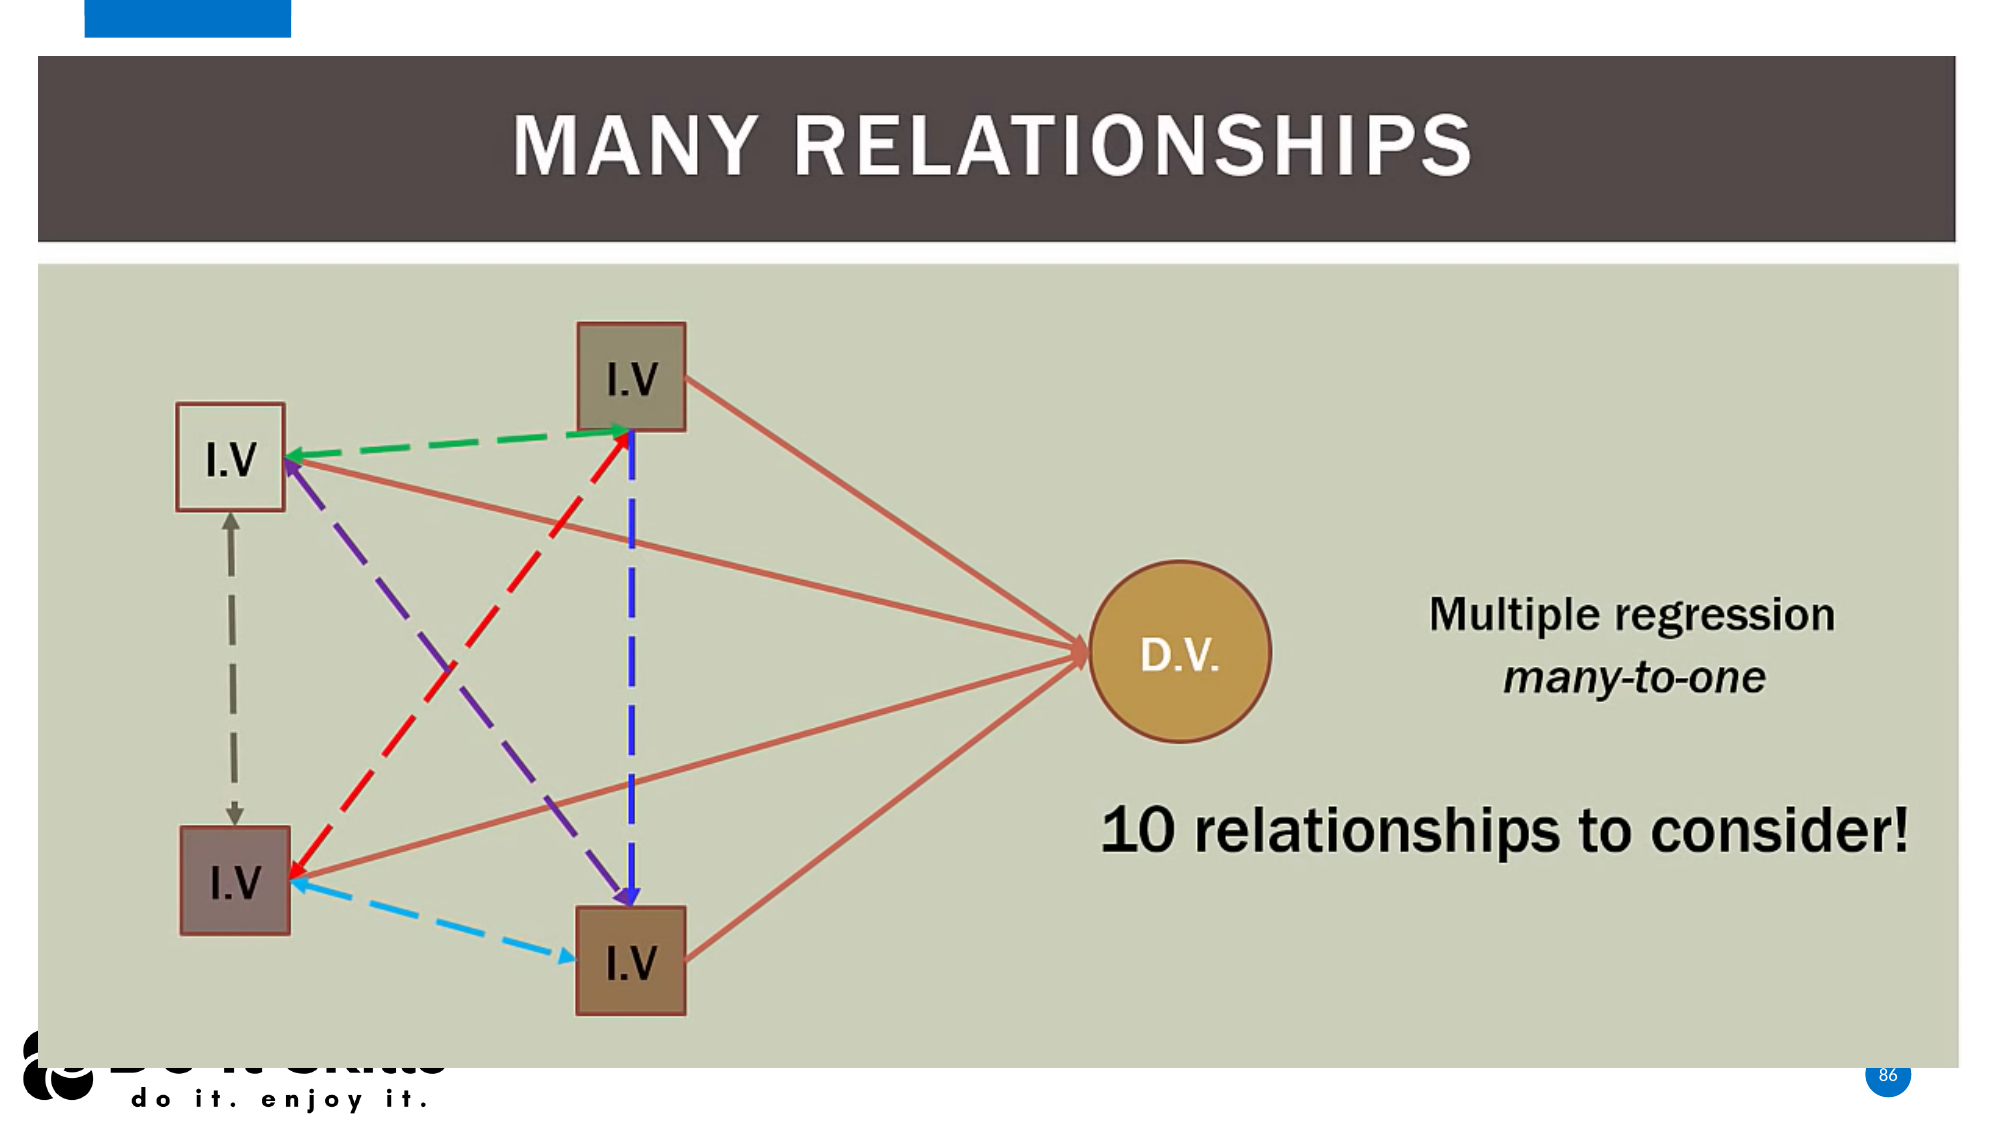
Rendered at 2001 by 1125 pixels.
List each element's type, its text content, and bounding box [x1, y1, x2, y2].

picture [0, 56, 1962, 1125]
slide_number 86 [1864, 1068, 1913, 1090]
